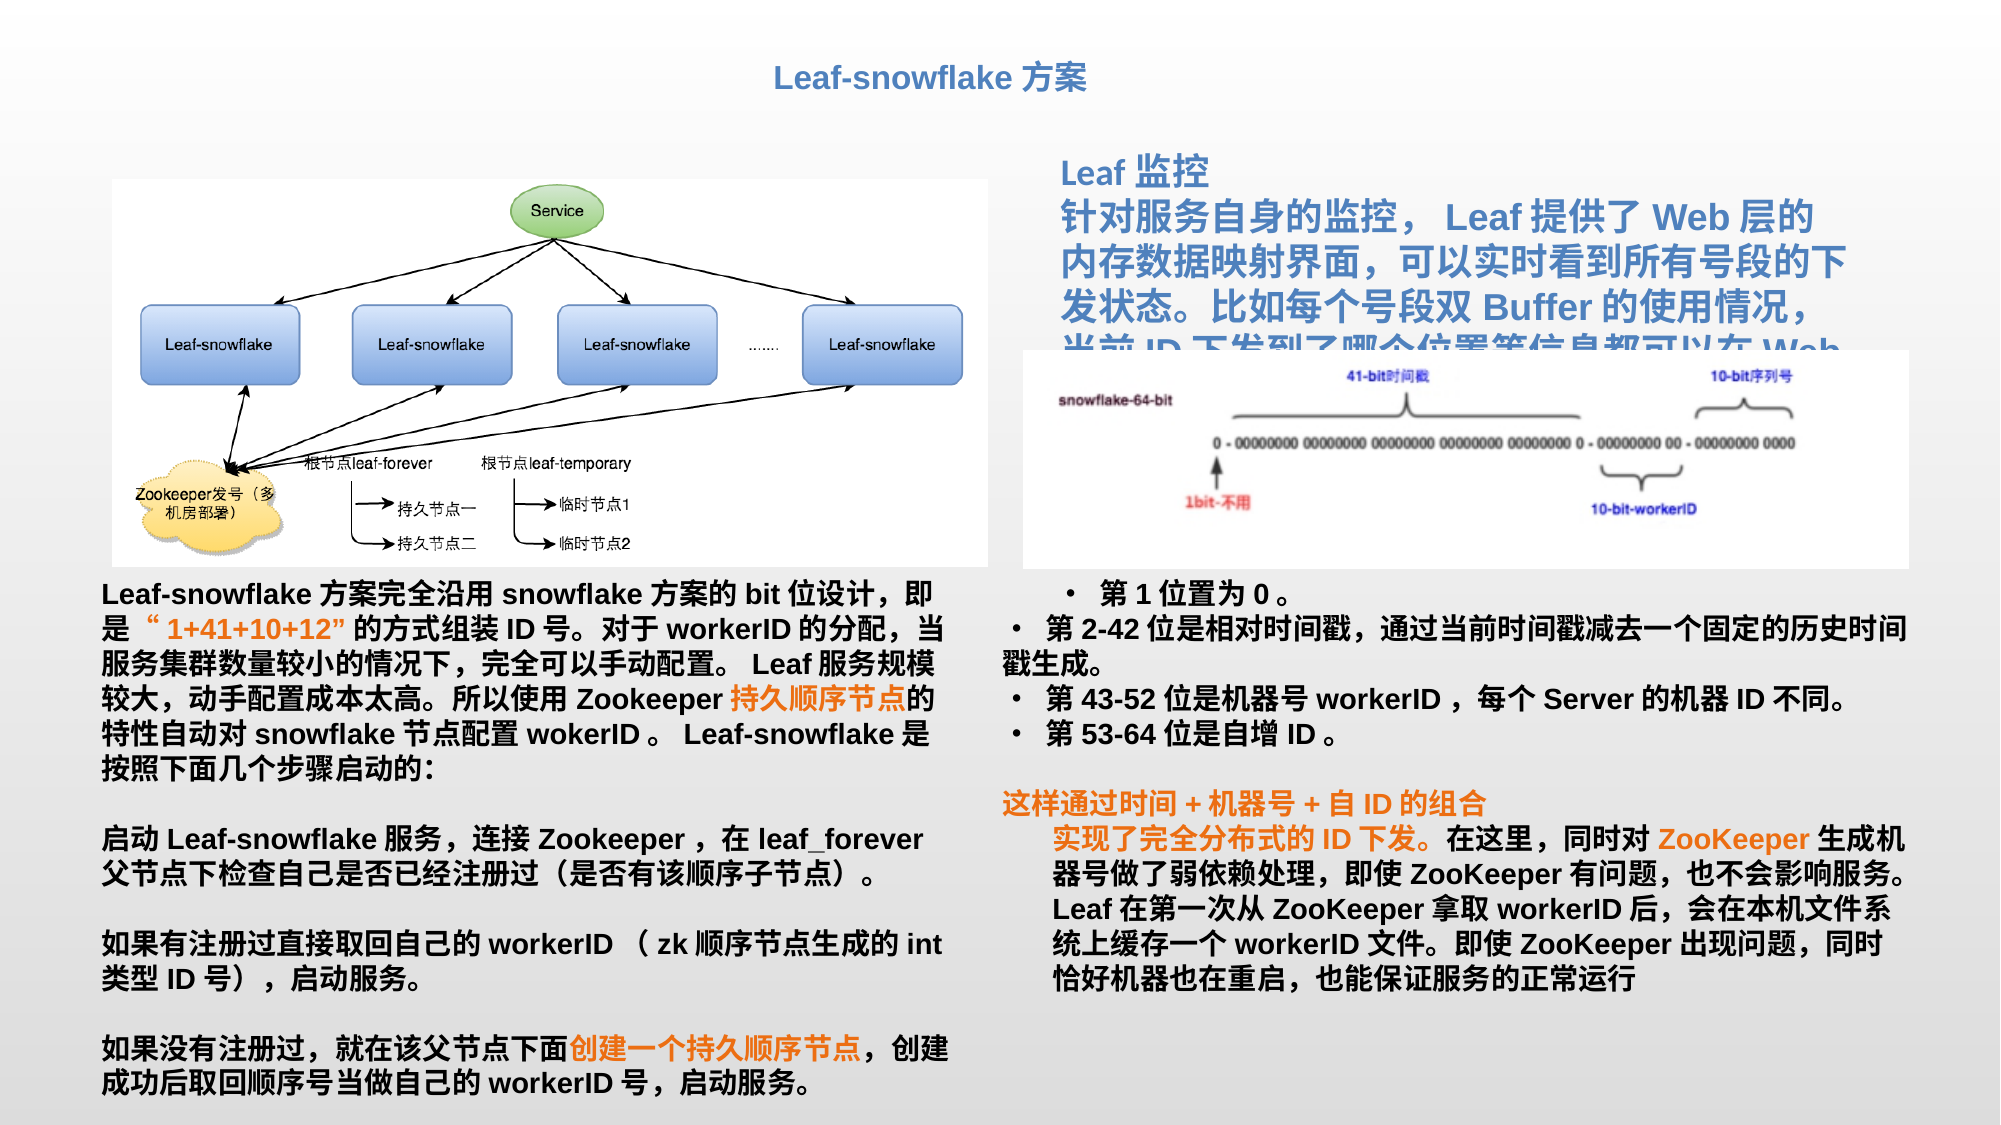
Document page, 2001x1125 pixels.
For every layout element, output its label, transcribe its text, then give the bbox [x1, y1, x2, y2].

picture [112, 179, 988, 567]
text_box Leaf-snowflake方案 [758, 48, 1592, 104]
text_box Leaf-snowflake方案完全沿用snowflake方案的bit位设计，即是“1+41+10+12”的方式组装ID号。对于workerID的分配，当服务集群数量较小的情况下，完全可以手动配置。Leaf服务规模较大，动手配置成本太高。所以使用Zookeeper持久顺序节点的特性自动对snowflake节点配置wokerID。Leaf-snowflake是按照下面几个步骤启动的： 启动Leaf-snowflake服务，连接Zookeeper，在leaf_forever父节点下检查自己是否已经注册过（是否有该顺序子节点）。 如果有注册过直接取回自己的workerID（zk顺序节点生成的int类型ID号），启动服务。 如果没有注册过，就在该父节点下面创建一个持久顺序节点，创建成功后取回顺序号当做自己的workerID号，启动服务。 [86, 568, 967, 1108]
text_box • 第1位置为0。 • 第2-42位是相对时间戳，通过当前时间戳减去一个固定的历史时间戳生成。 • 第43-52位是机器号workerID，每个Server的机器ID不同。 • 第53-64位是自增ID。 这样通过时间+机器号+自ID的组合 实现了完全分布式的ID下发。在这里，同时对ZooKeeper生成机器号做了弱依赖处理，即使ZooKeeper有问题，也不会影响服务。Leaf在第一次从ZooKeeper拿取workerID后，会在本机文件系统上缓存一个workerID文件。即使ZooKeeper出现问题，同时恰好机器也在重启，也能保证服务的正常运行 [987, 568, 1923, 1003]
text_box Leaf监控 针对服务自身的监控，Leaf提供了Web层的内存数据映射界面，可以实时看到所有号段的下发状态。比如每个号段双Buffer的使用情况，当前ID下发到了哪个位置等信息都可以在Web界面上查看。 [1046, 140, 1864, 350]
picture [1022, 350, 1909, 569]
